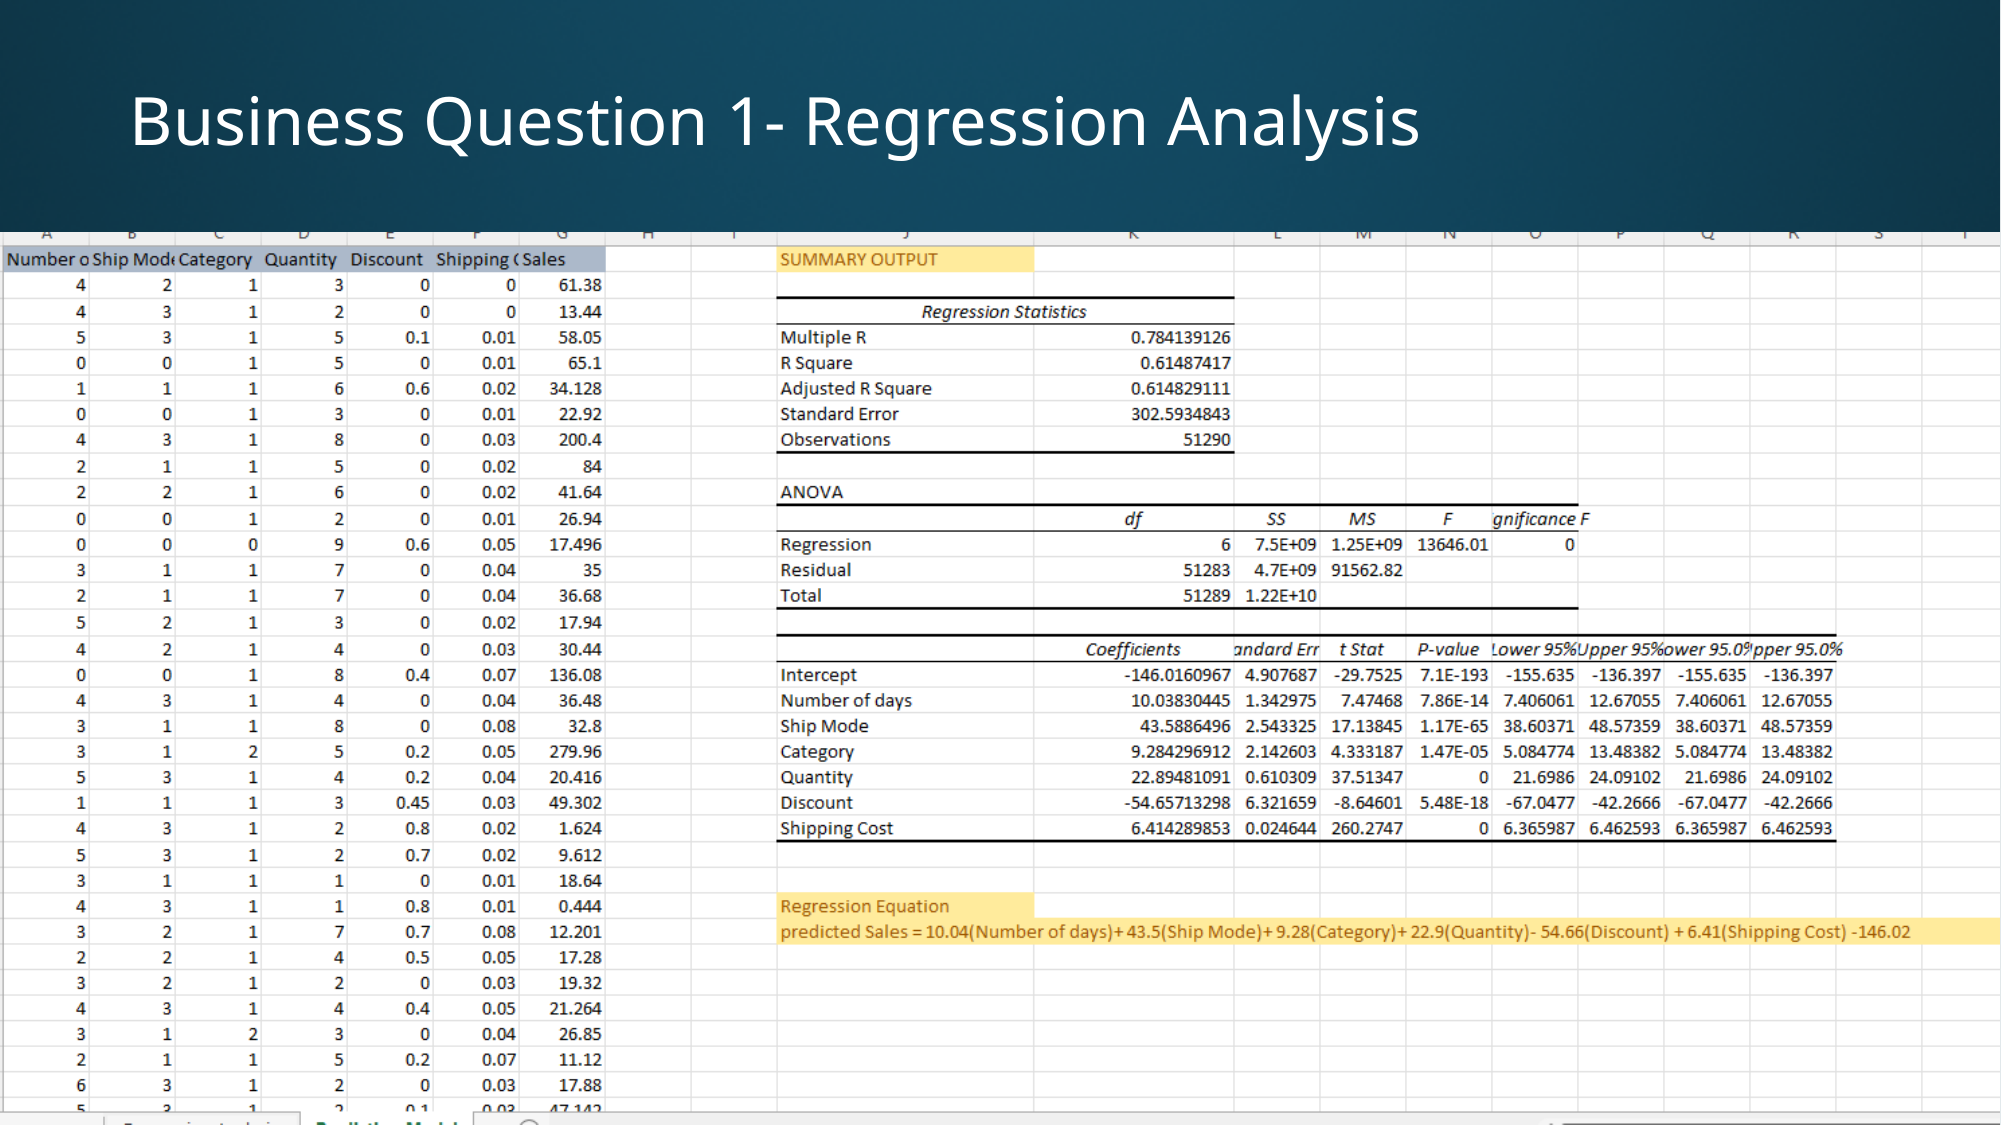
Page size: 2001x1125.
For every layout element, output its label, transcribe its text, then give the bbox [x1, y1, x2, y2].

picture [0, 0, 2001, 1125]
title Business Question 1- Regression Analysis [114, 15, 1840, 232]
